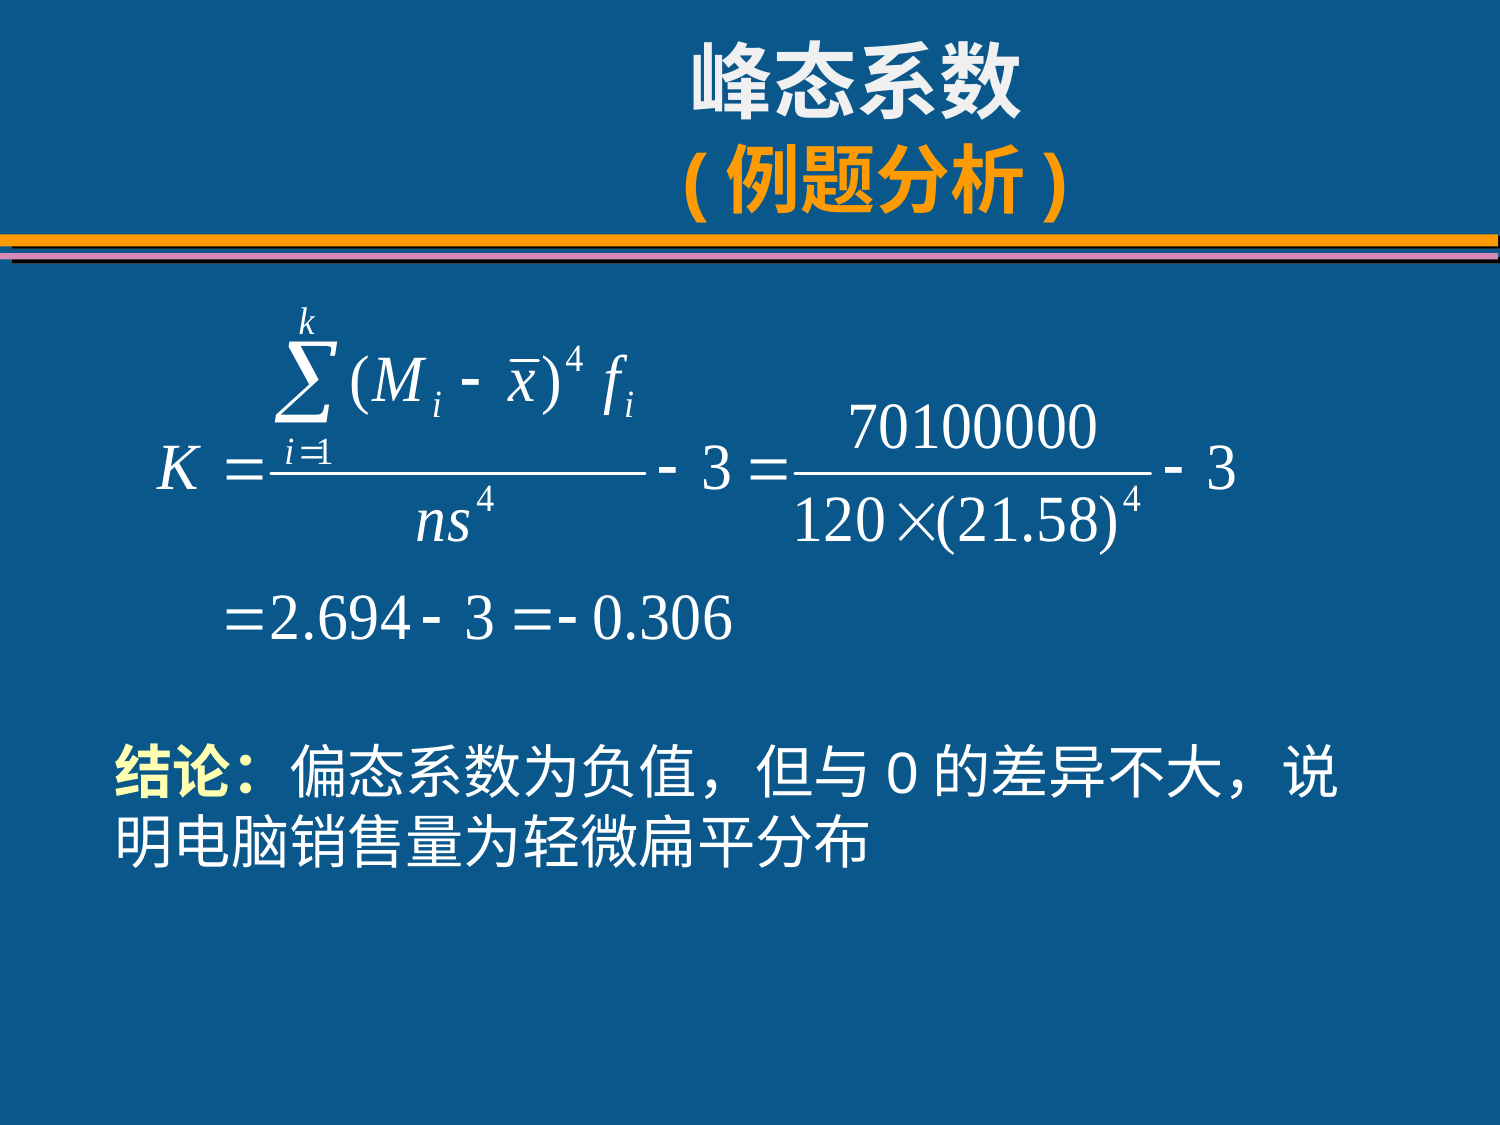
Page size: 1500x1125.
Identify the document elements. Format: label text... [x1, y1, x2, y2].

title 峰态系数 (例题分析) [300, 37, 1413, 225]
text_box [145, 290, 1242, 652]
text_box 结论：偏态系数为负值，但与0的差异不大，说明电脑销售量为轻微扁平分布 [99, 727, 1388, 883]
